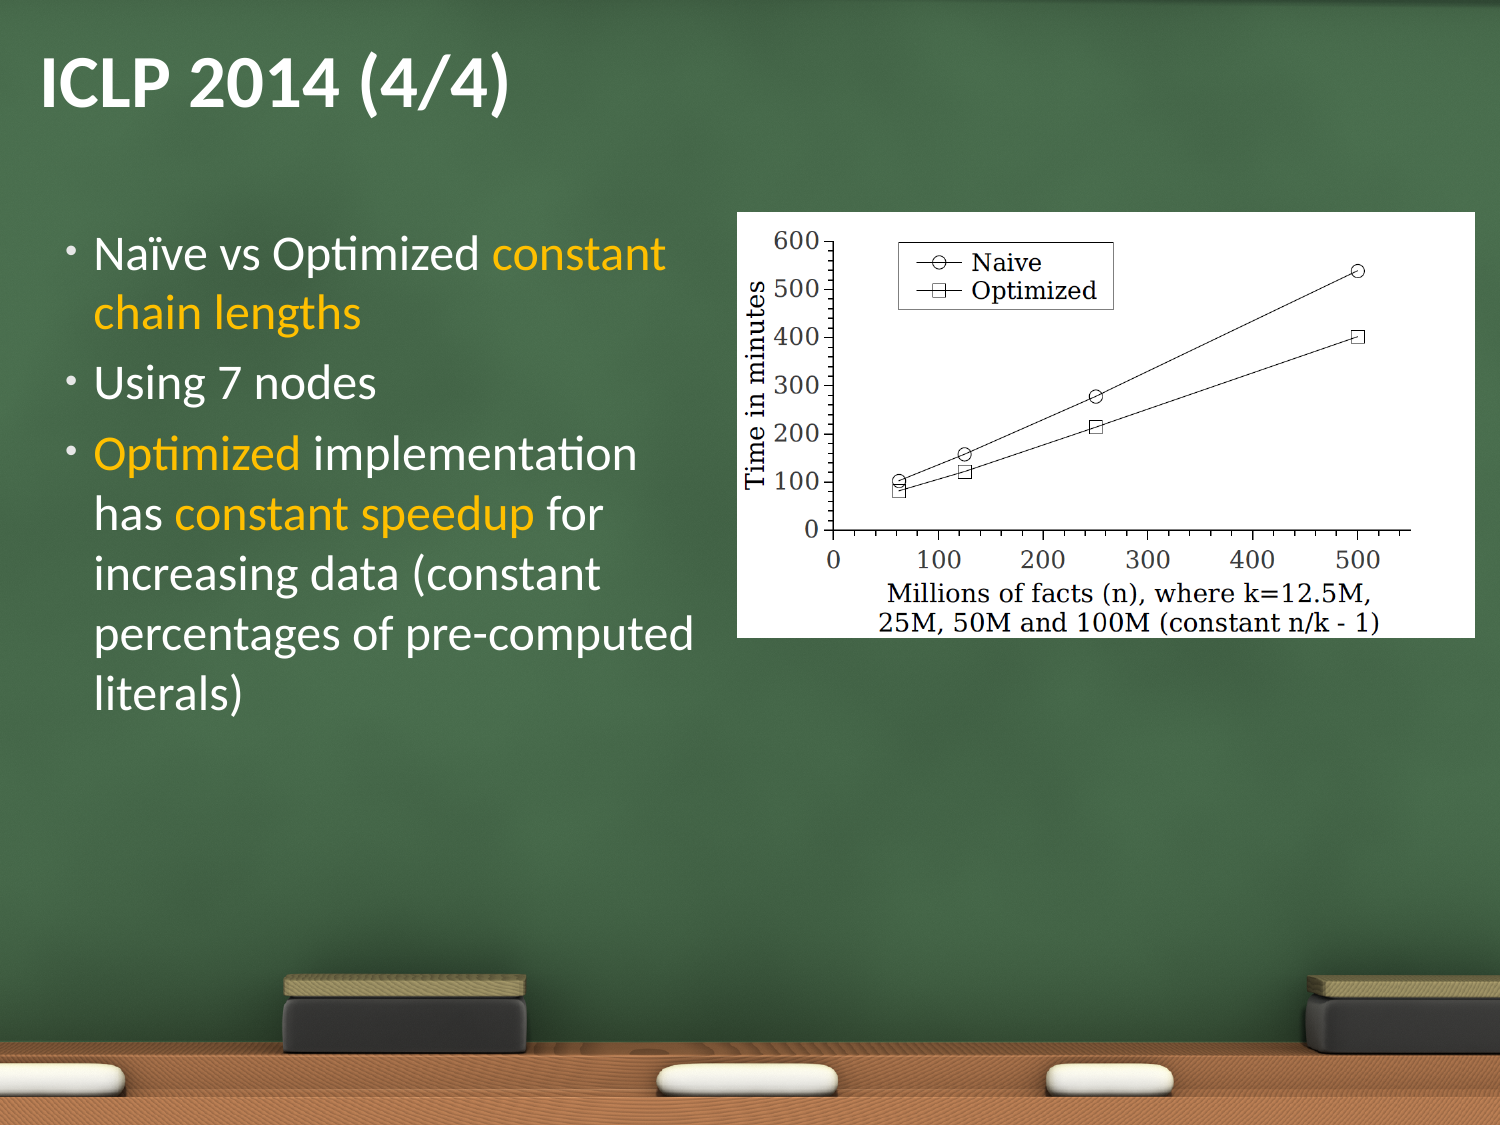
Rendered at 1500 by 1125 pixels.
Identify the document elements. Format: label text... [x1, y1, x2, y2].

picture [0, 0, 1500, 1125]
title ICLP 2014 (4/4) [24, 24, 1375, 130]
list Naïve vs Optimized constant chain lengths Using 7 nodes Optimized implementation has constant speedup for increasing data (constant percentages of pre-computed literals) [50, 212, 713, 955]
